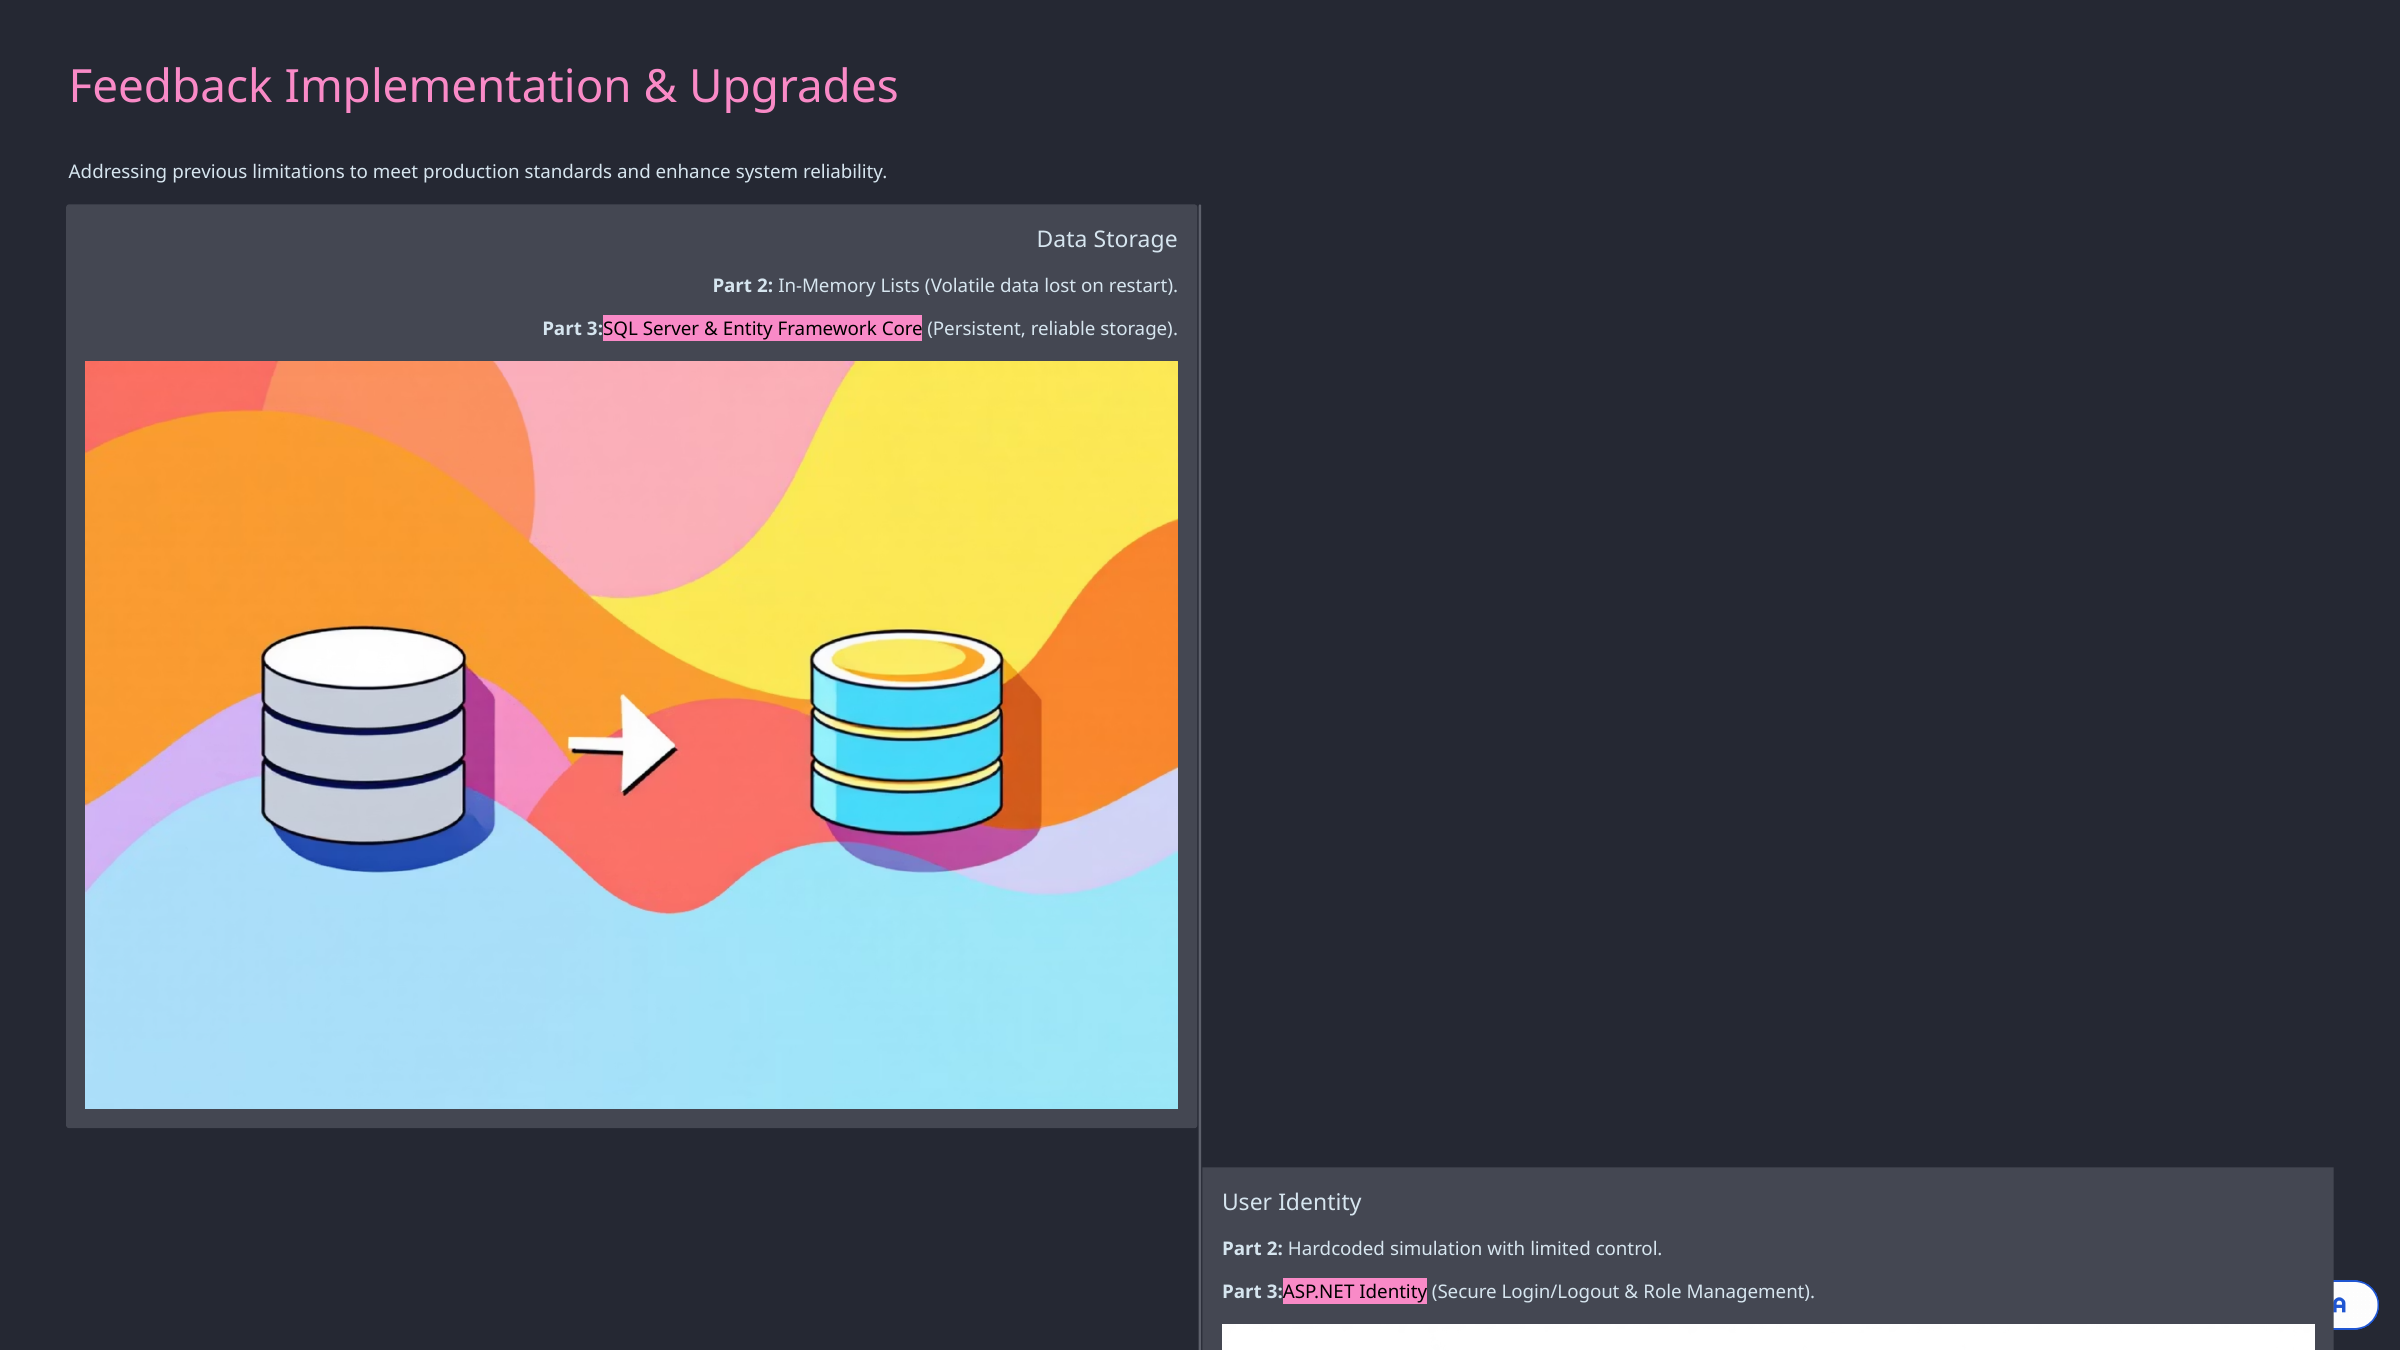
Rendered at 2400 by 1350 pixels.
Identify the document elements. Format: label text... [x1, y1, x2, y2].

picture [85, 361, 1178, 1109]
text_box Data Storage [946, 224, 1178, 253]
text_box Feedback Implementation & Upgrades [68, 53, 888, 112]
text_box [1202, 1167, 2334, 1350]
text_box Addressing previous limitations to meet production standards and enhance system reliability. [68, 150, 2332, 183]
text_box [66, 204, 1198, 1129]
text_box Part 2: Hardcoded simulation with limited control. [1222, 1227, 2315, 1259]
text_box Part 3:SQL Server & Entity Framework Core (Persistent, reliable storage). [85, 307, 1178, 340]
text_box Part 2: In-Memory Lists (Volatile data lost on restart). [85, 264, 1178, 297]
text_box Part 3:ASP.NET Identity (Secure Login/Logout & Role Management). [1222, 1270, 2315, 1303]
text_box [1198, 204, 1202, 1350]
text_box User Identity [1222, 1187, 1454, 1216]
picture [1222, 1324, 2315, 1350]
picture [2334, 1271, 2389, 1339]
